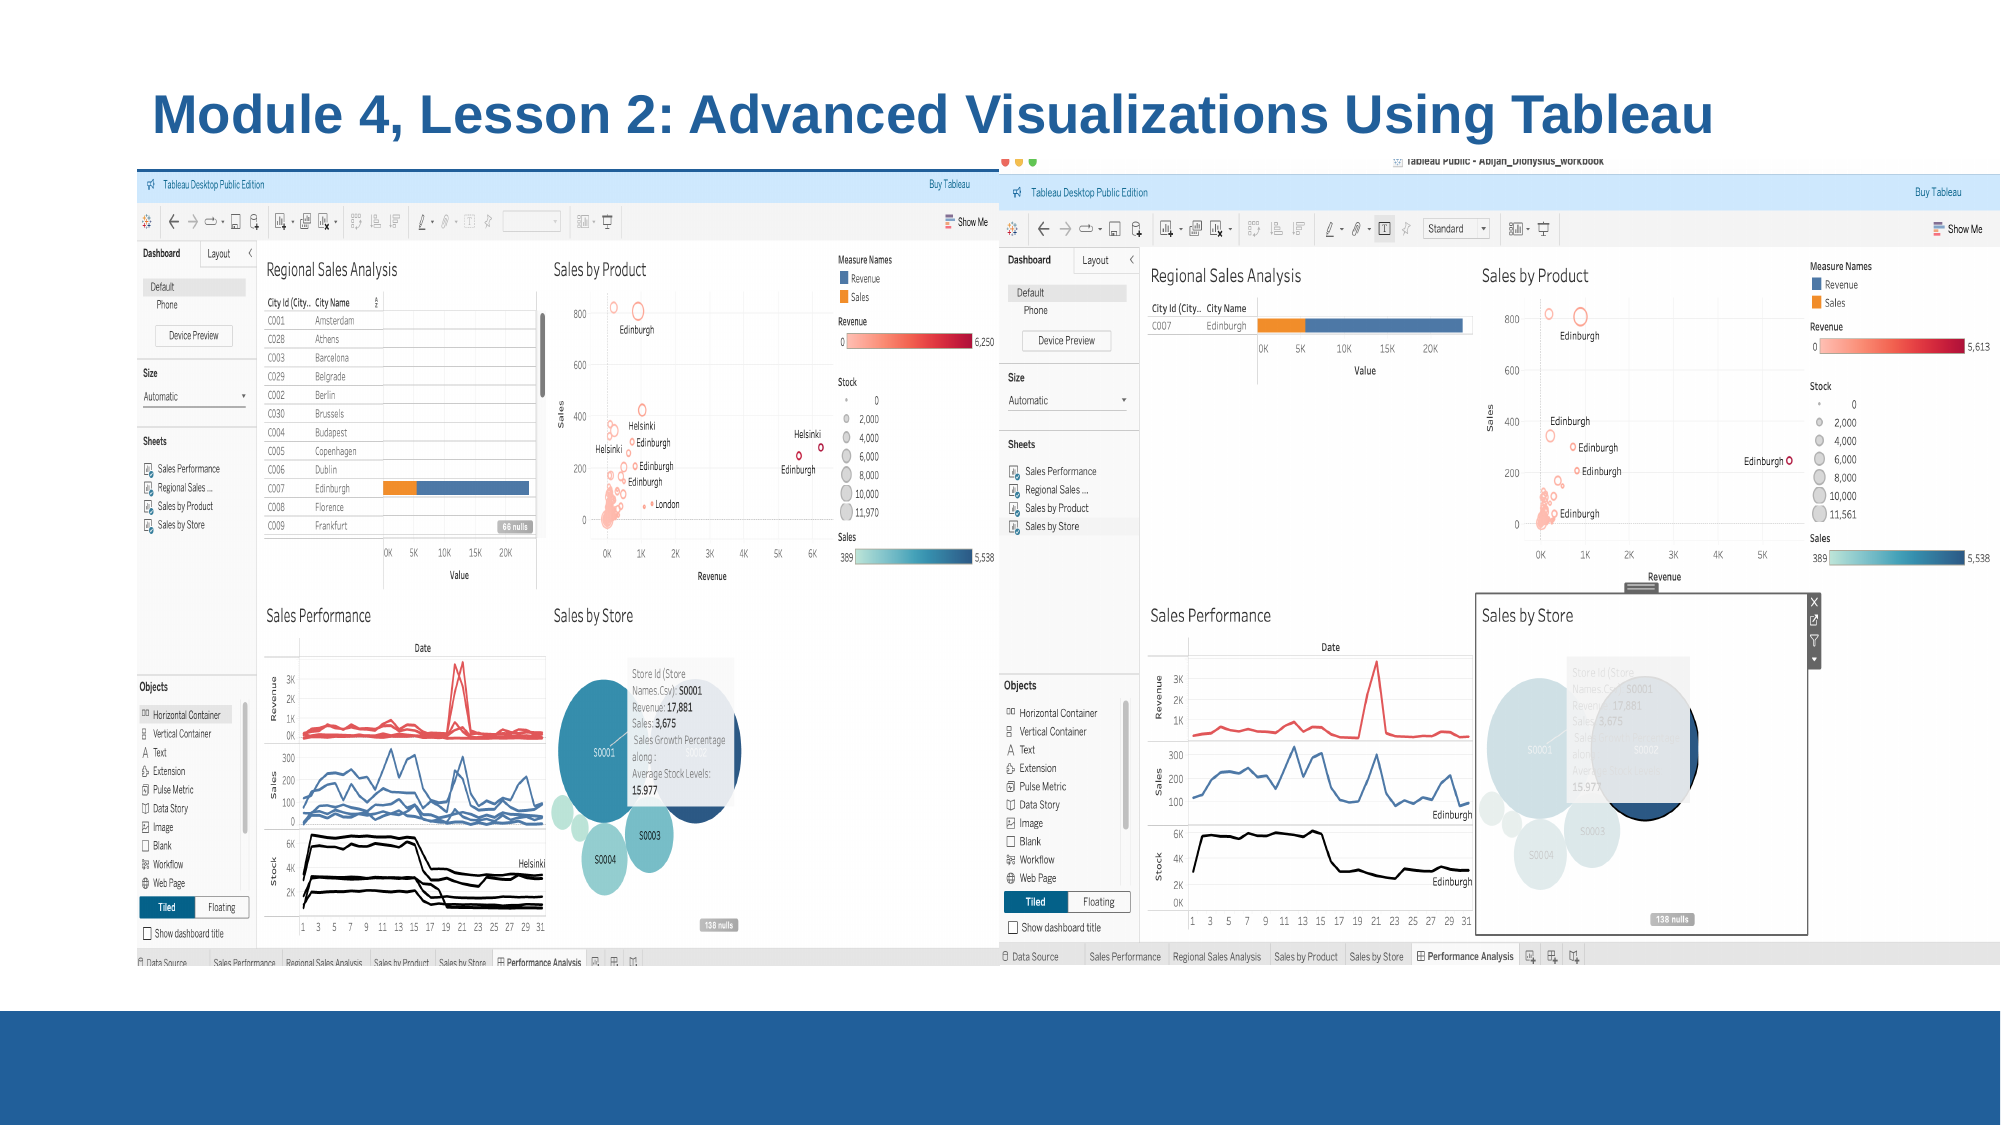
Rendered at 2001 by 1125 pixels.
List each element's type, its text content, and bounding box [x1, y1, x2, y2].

title Module 4, Lesson 2: Advanced Visualizations Using Tableau [137, 59, 1899, 171]
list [136, 171, 999, 966]
picture [999, 159, 2000, 966]
